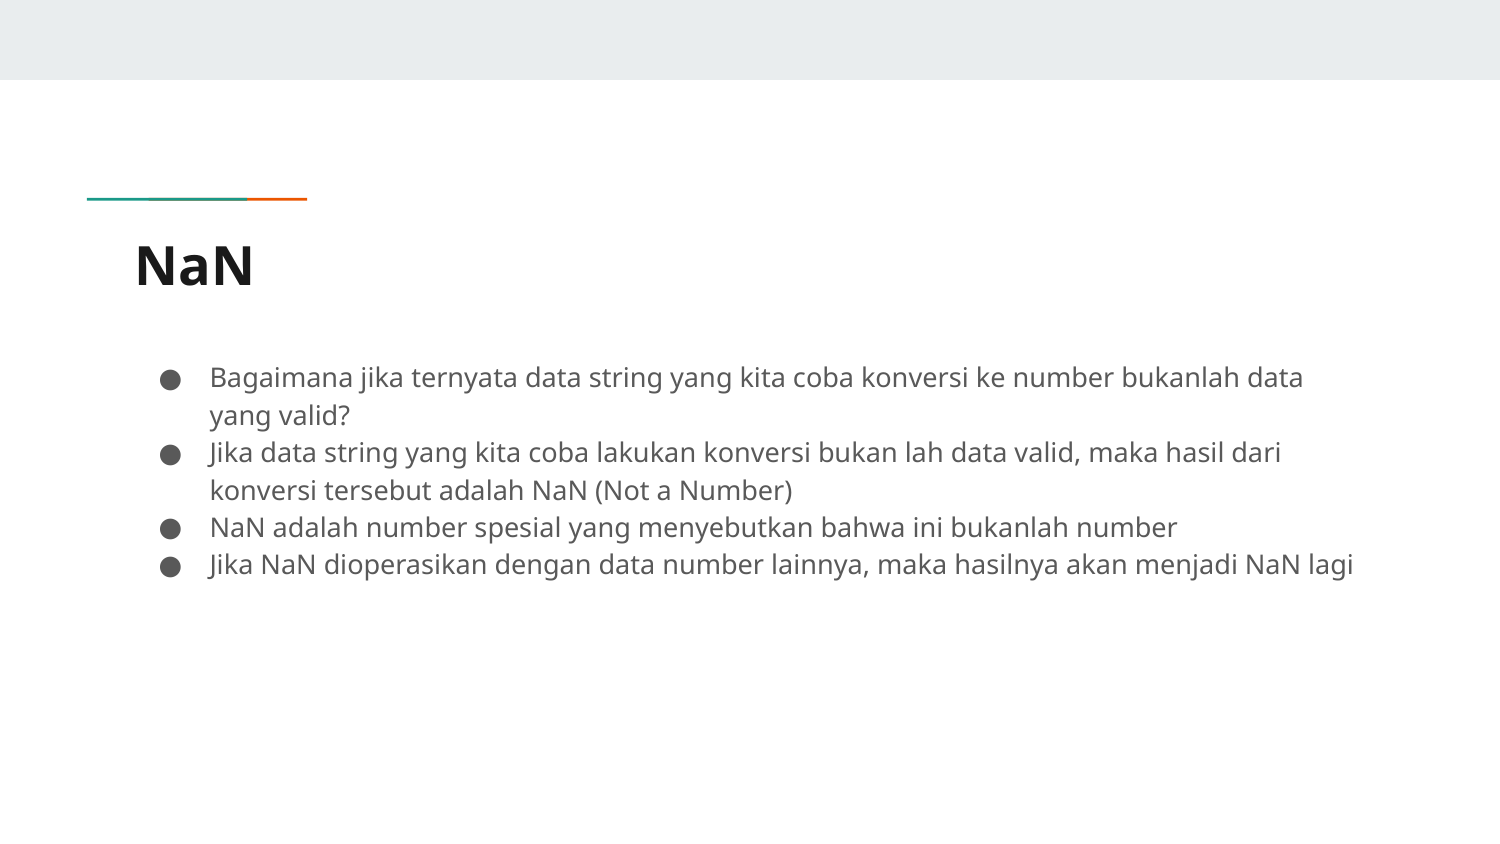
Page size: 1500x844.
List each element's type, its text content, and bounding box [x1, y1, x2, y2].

title NaN [119, 216, 1381, 305]
list Bagaimana jika ternyata data string yang kita coba konversi ke number bukanlah data yang valid? Jika data string yang kita coba lakukan konversi bukan lah data valid, maka hasil dari konversi tersebut adalah NaN (Not a Number) NaN adalah number spesial yang menyebutkan bahwa ini bukanlah number Jika NaN dioperasikan dengan data number lainnya, maka hasilnya akan menjadi NaN lagi [119, 341, 1381, 712]
